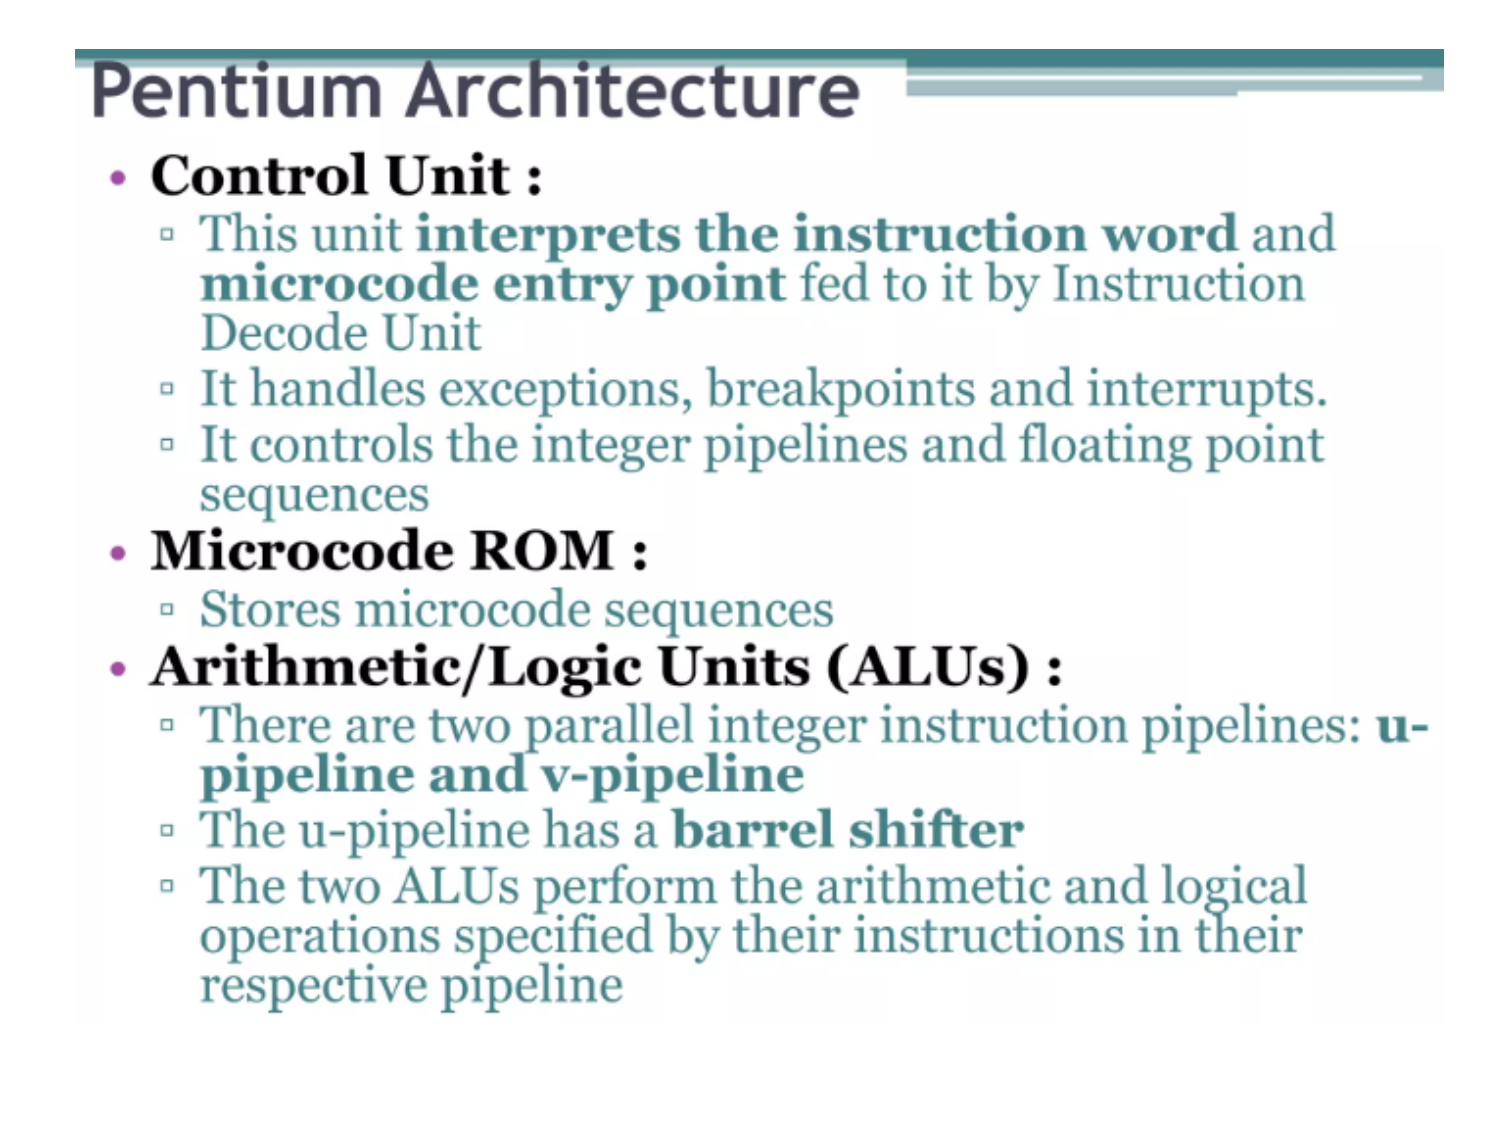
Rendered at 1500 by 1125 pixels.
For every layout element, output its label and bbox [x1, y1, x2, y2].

picture [74, 49, 1444, 1026]
